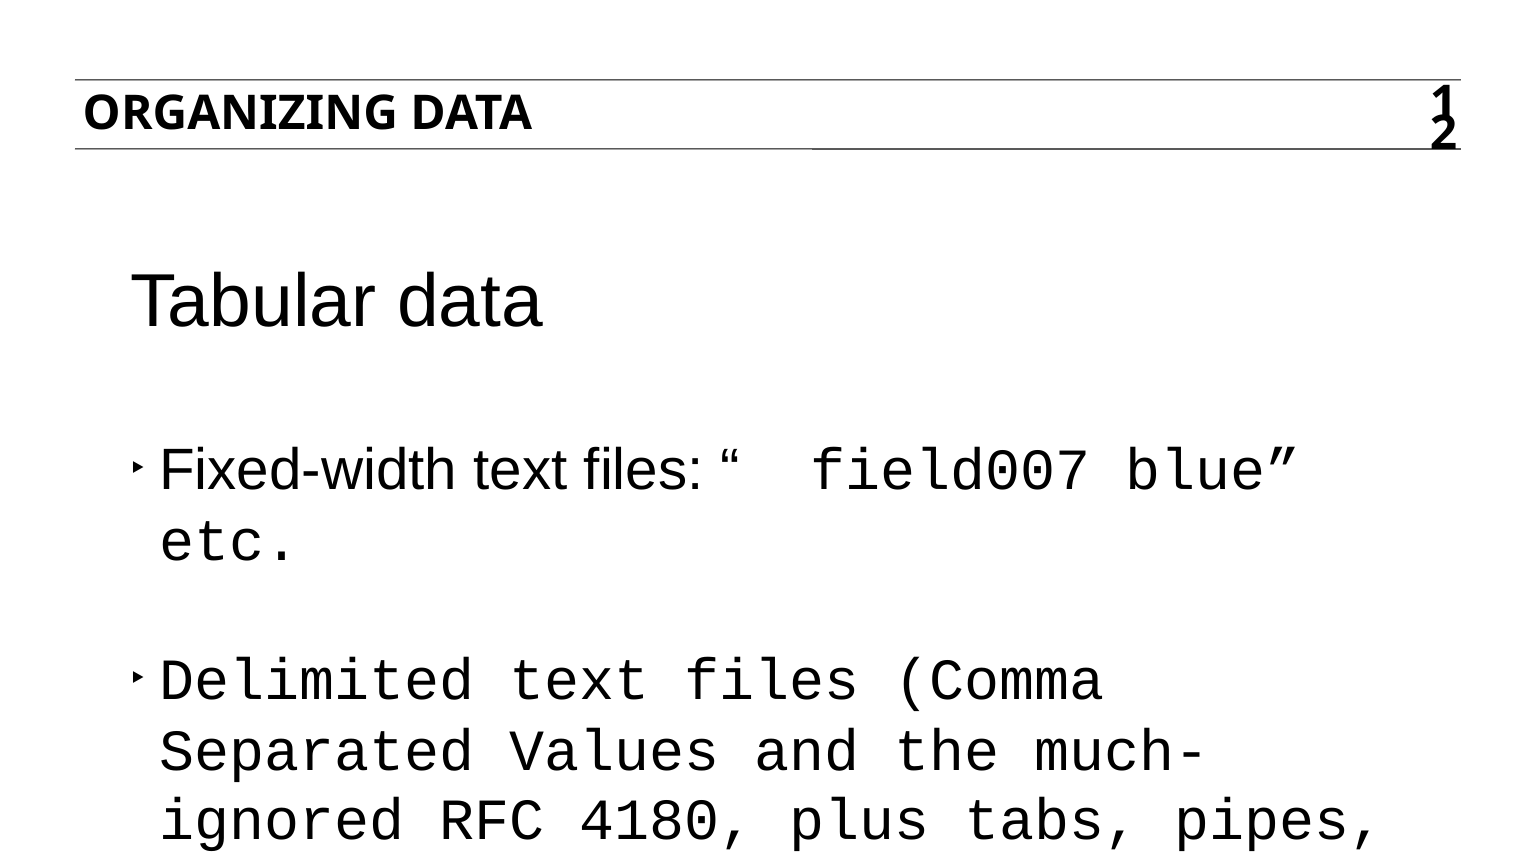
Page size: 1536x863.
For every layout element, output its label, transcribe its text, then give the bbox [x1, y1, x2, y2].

slide_number 12 [1419, 86, 1461, 138]
subtitle Tabular data Fixed-width text files: “ field007 blue” etc. Delimited text files (Comma Separated Values and the much-ignored RFC 4180, plus tabs, pipes, and more) Spreadsheets such as Excel Database formats [130, 156, 1431, 782]
list Organizing Data [67, 81, 1118, 132]
